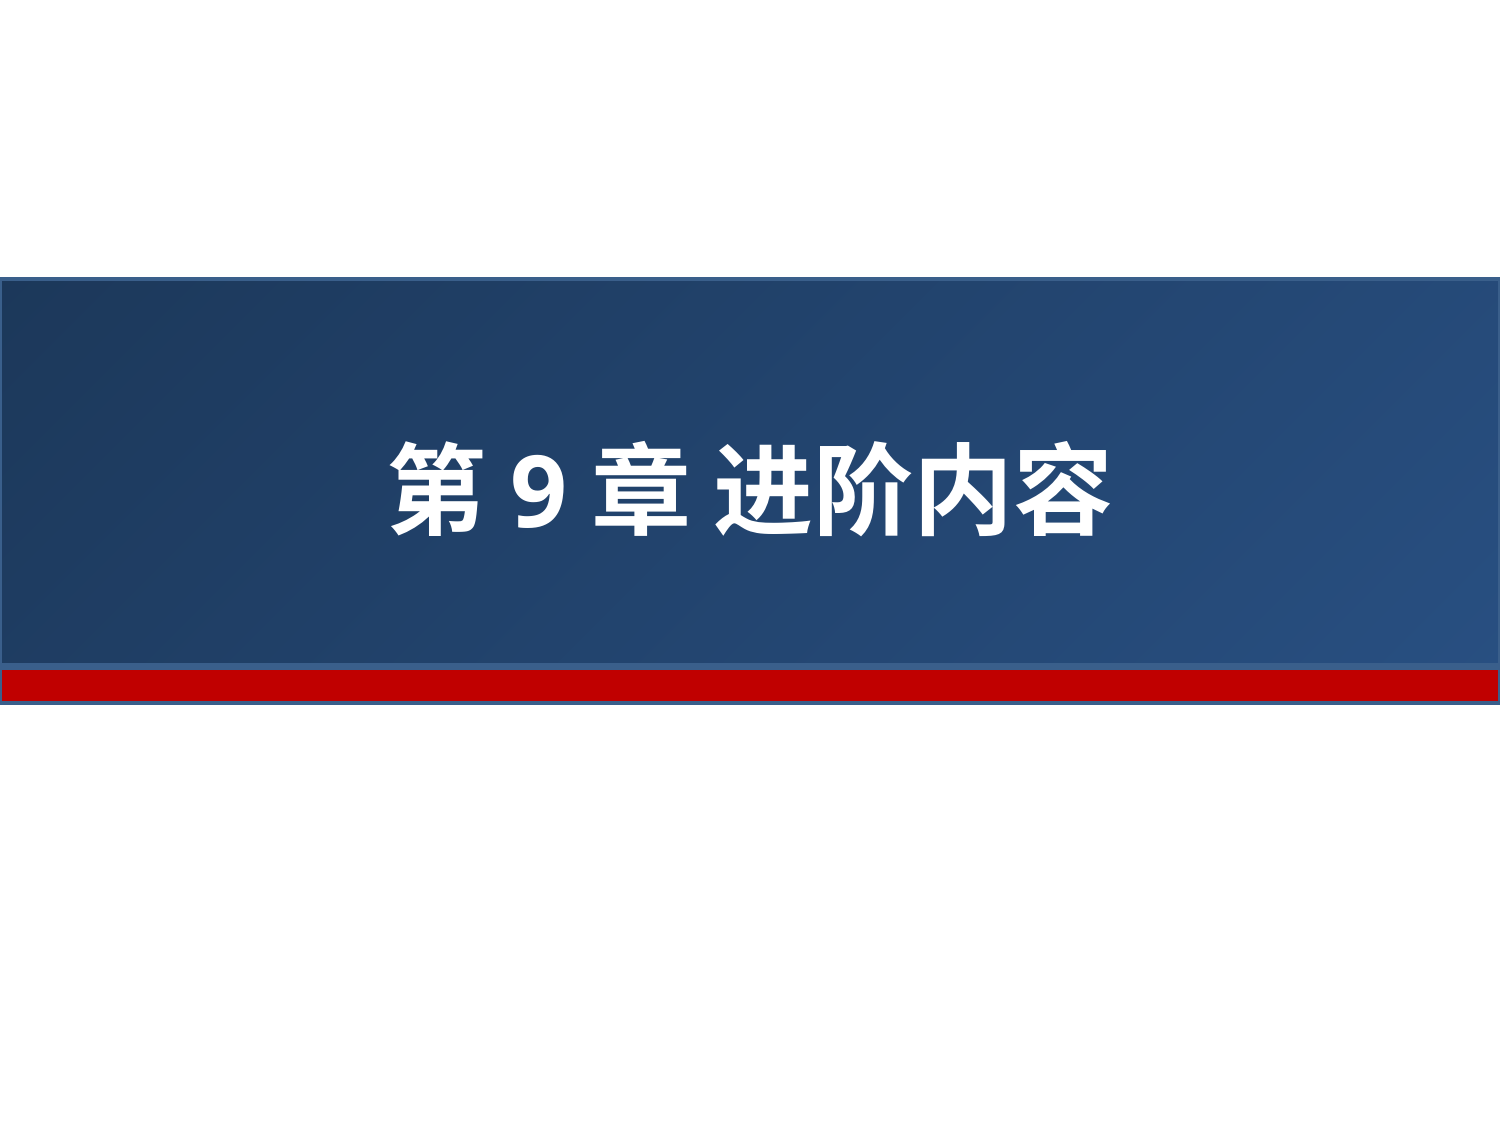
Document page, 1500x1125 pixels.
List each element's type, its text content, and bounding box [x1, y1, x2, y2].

title 第9章 进阶内容 [112, 420, 1388, 551]
